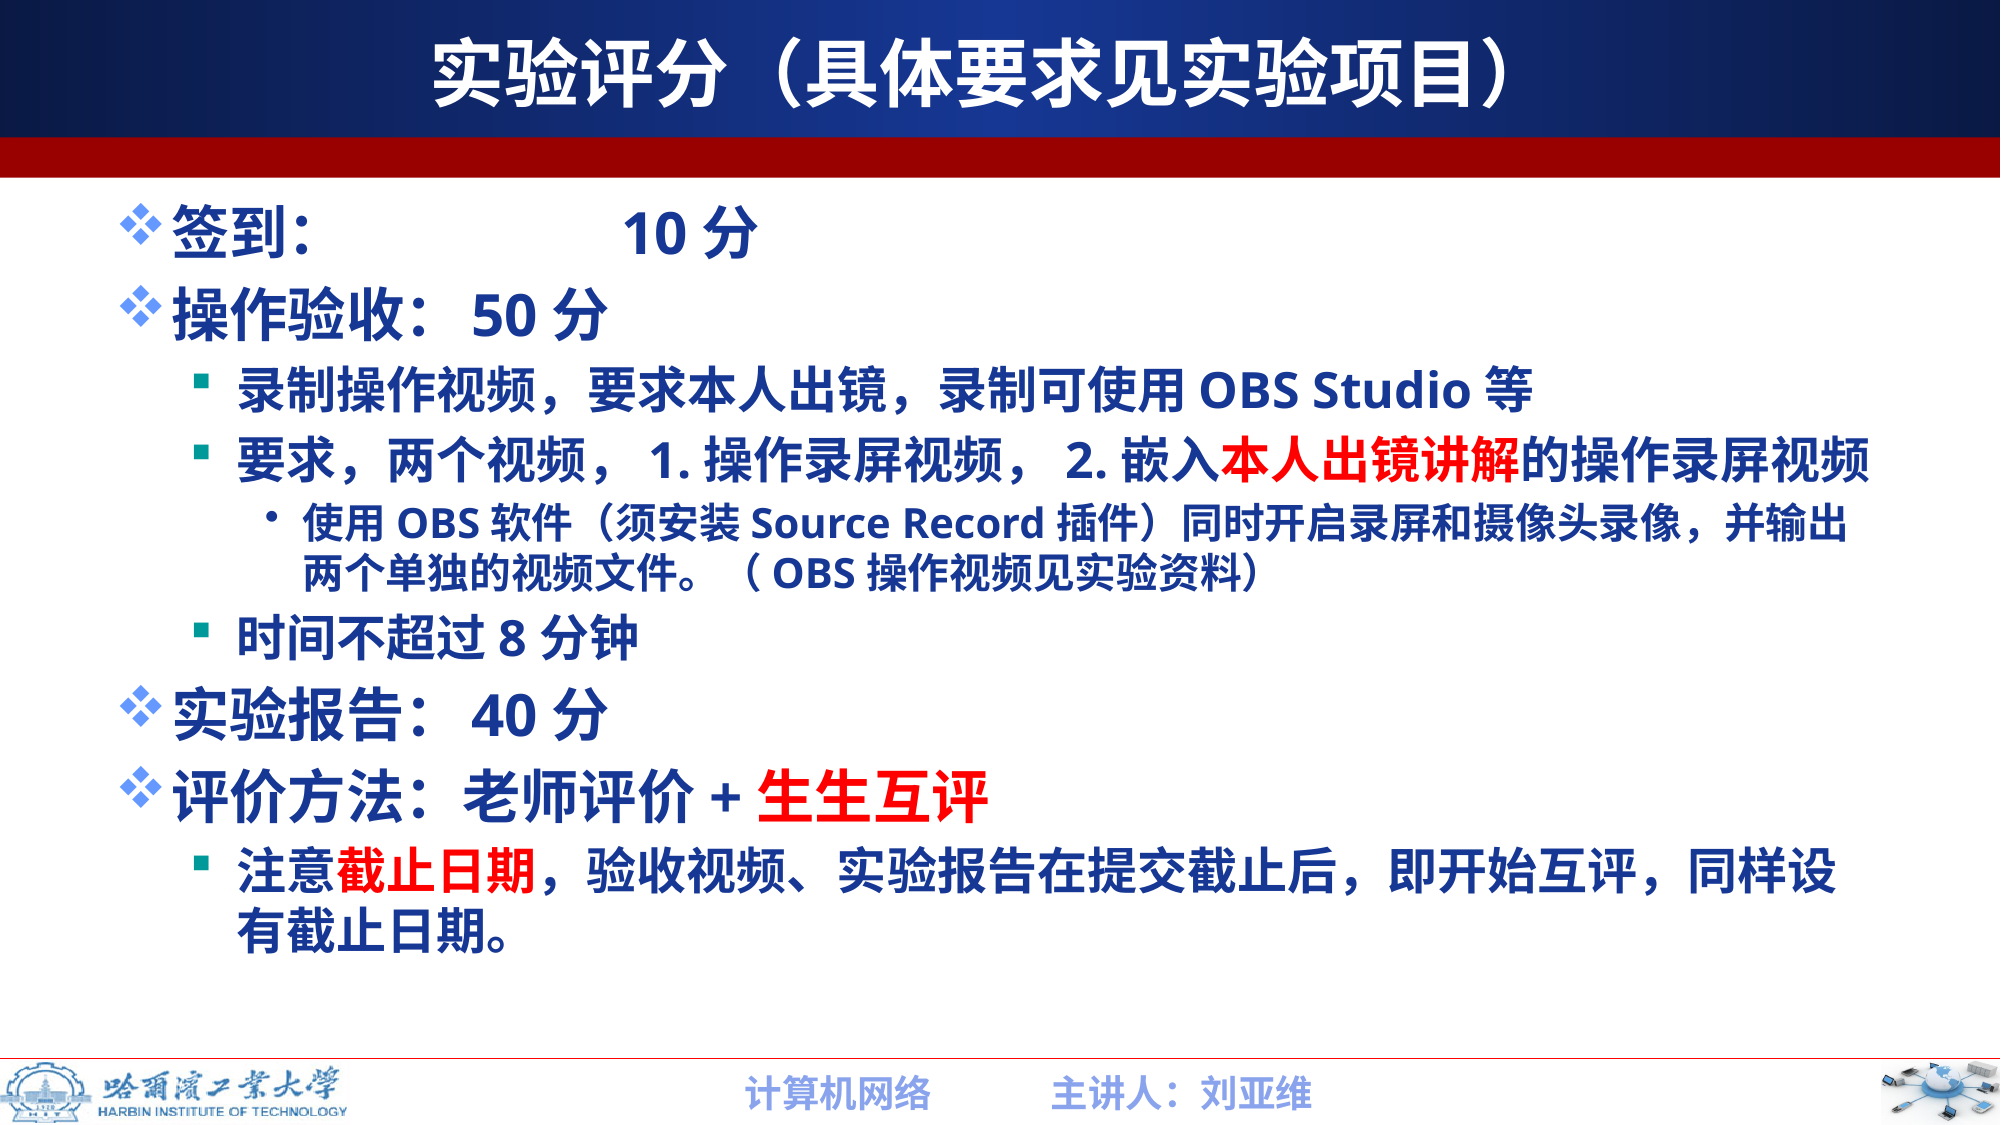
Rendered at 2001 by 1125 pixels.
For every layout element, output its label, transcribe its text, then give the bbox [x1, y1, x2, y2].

list 签到： 10分 操作验收： 50分 录制操作视频，要求本人出镜，录制可使用OBS Studio等 要求，两个视频，1.操作录屏视频，2.嵌入本人出镜讲解的操作录屏视频 使用OBS软件（须安装Source Record插件）同时开启录屏和摄像头录像，并输出两个单独的视频文件。（OBS操作视频见实验资料） 时间不超过8分钟 实验报告： 40分 评价方法：老师评价+生生互评 注意截止日期，验收视频、实验报告在提交截止后，即开始互评，同样设有截止日期。 [99, 189, 1900, 1050]
picture [1881, 1059, 2000, 1125]
picture [0, 1060, 350, 1125]
title 实验评分（具体要求见实验项目） [66, 24, 1917, 118]
